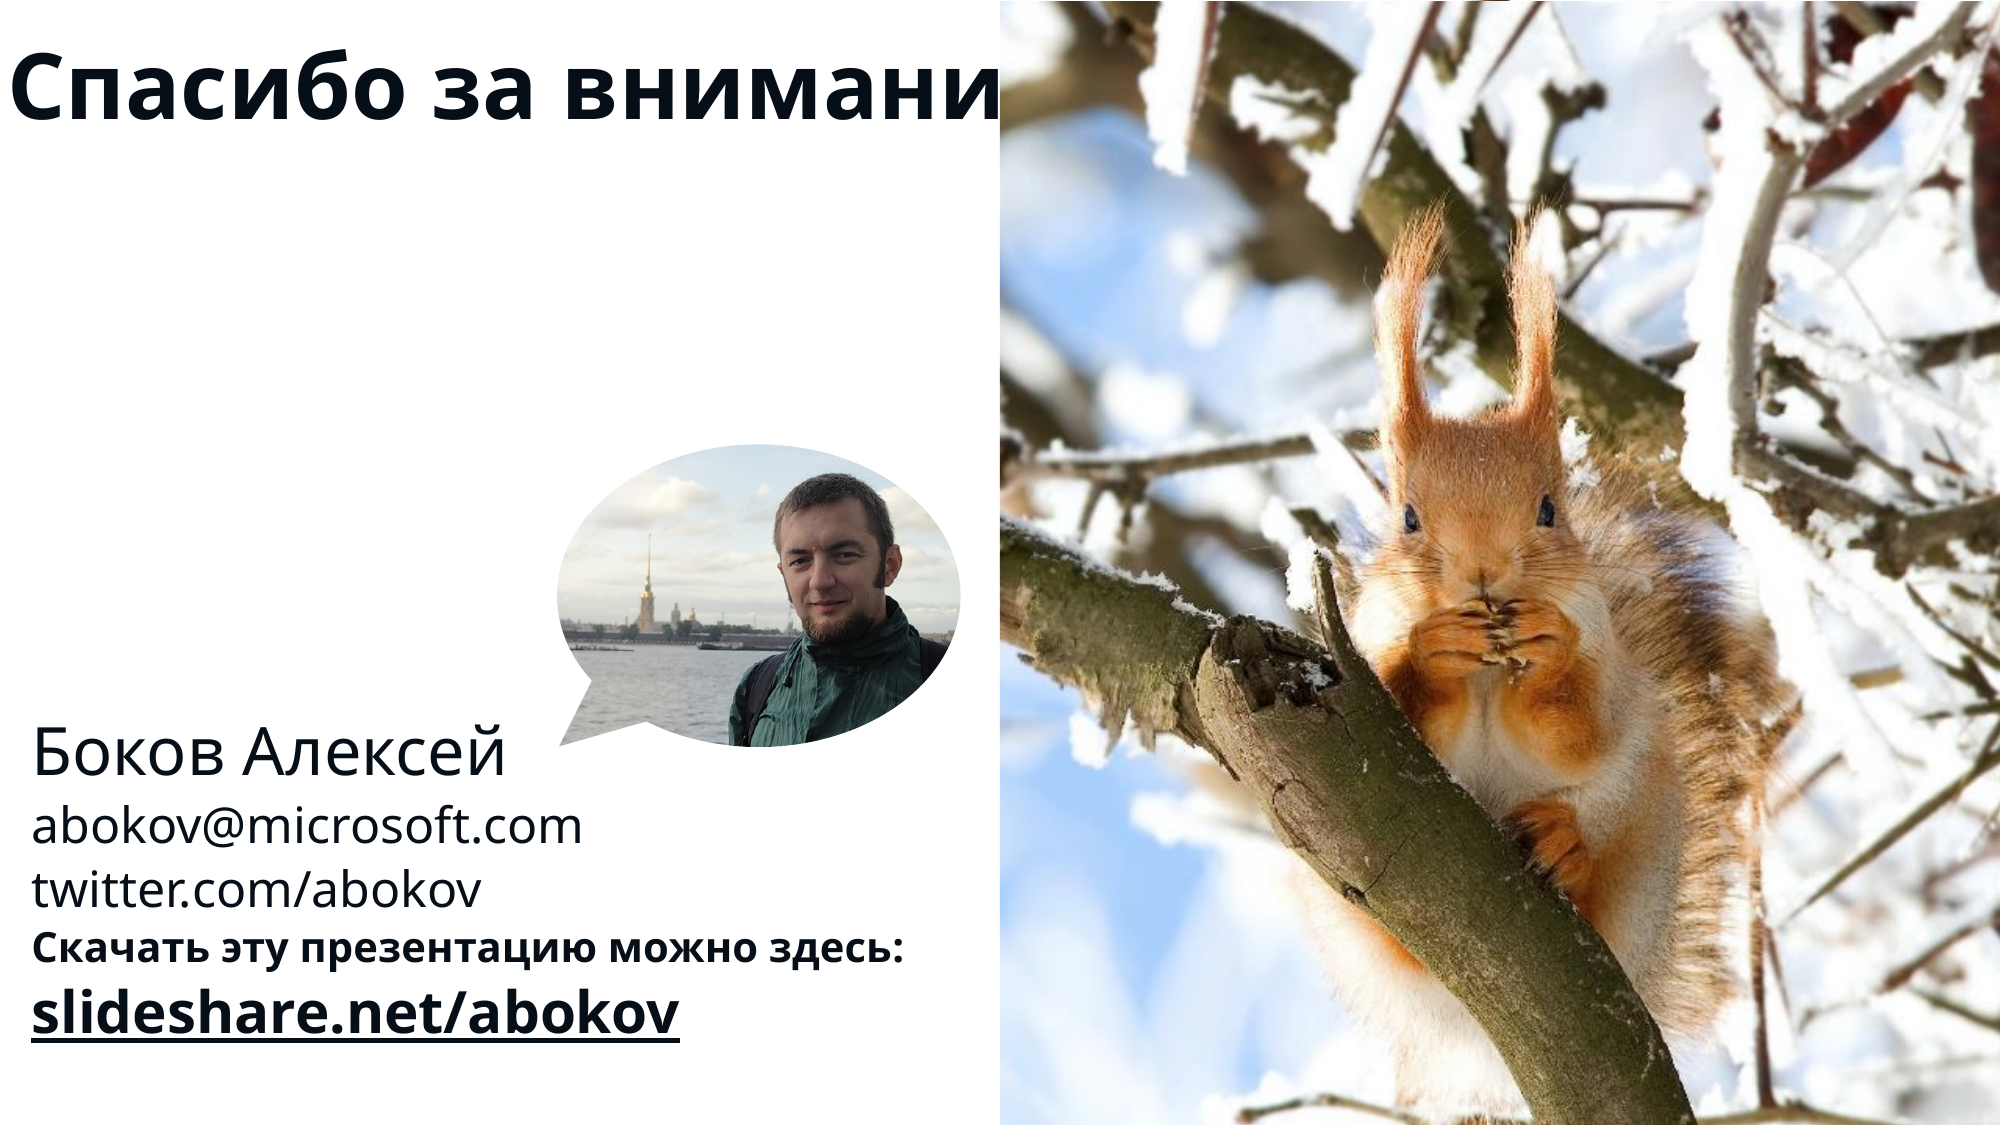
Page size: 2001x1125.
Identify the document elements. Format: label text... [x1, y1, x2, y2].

picture [999, 0, 2000, 1125]
title Спасибо за внимание! [1, 30, 999, 149]
list Боков Алексей abokov@microsoft.com twitter.com/abokov Скачать эту презентацию можно здесь: slideshare.net/abokov [25, 710, 999, 1065]
picture [557, 444, 961, 748]
